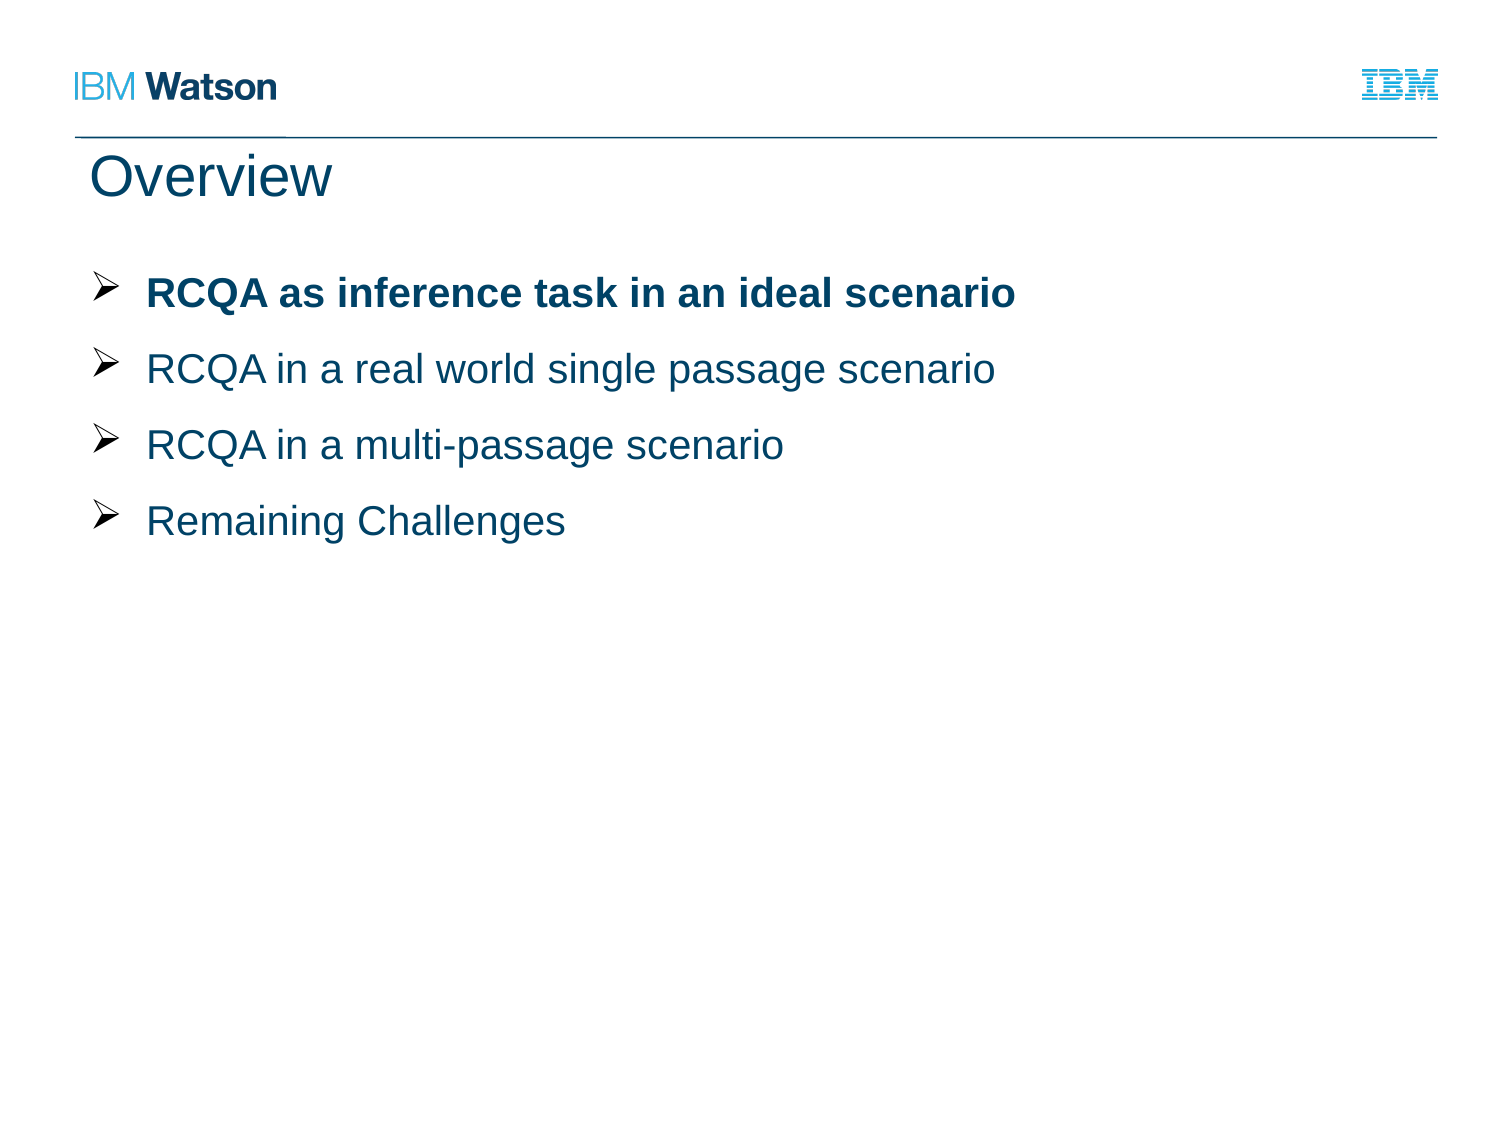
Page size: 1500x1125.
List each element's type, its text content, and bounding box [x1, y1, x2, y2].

title Overview [75, 137, 1418, 226]
list RCQA as inference task in an ideal scenario RCQA in a real world single passage scenario RCQA in a multi-passage scenario Remaining Challenges [75, 262, 1418, 998]
picture [75, 72, 276, 100]
picture [1362, 69, 1438, 100]
